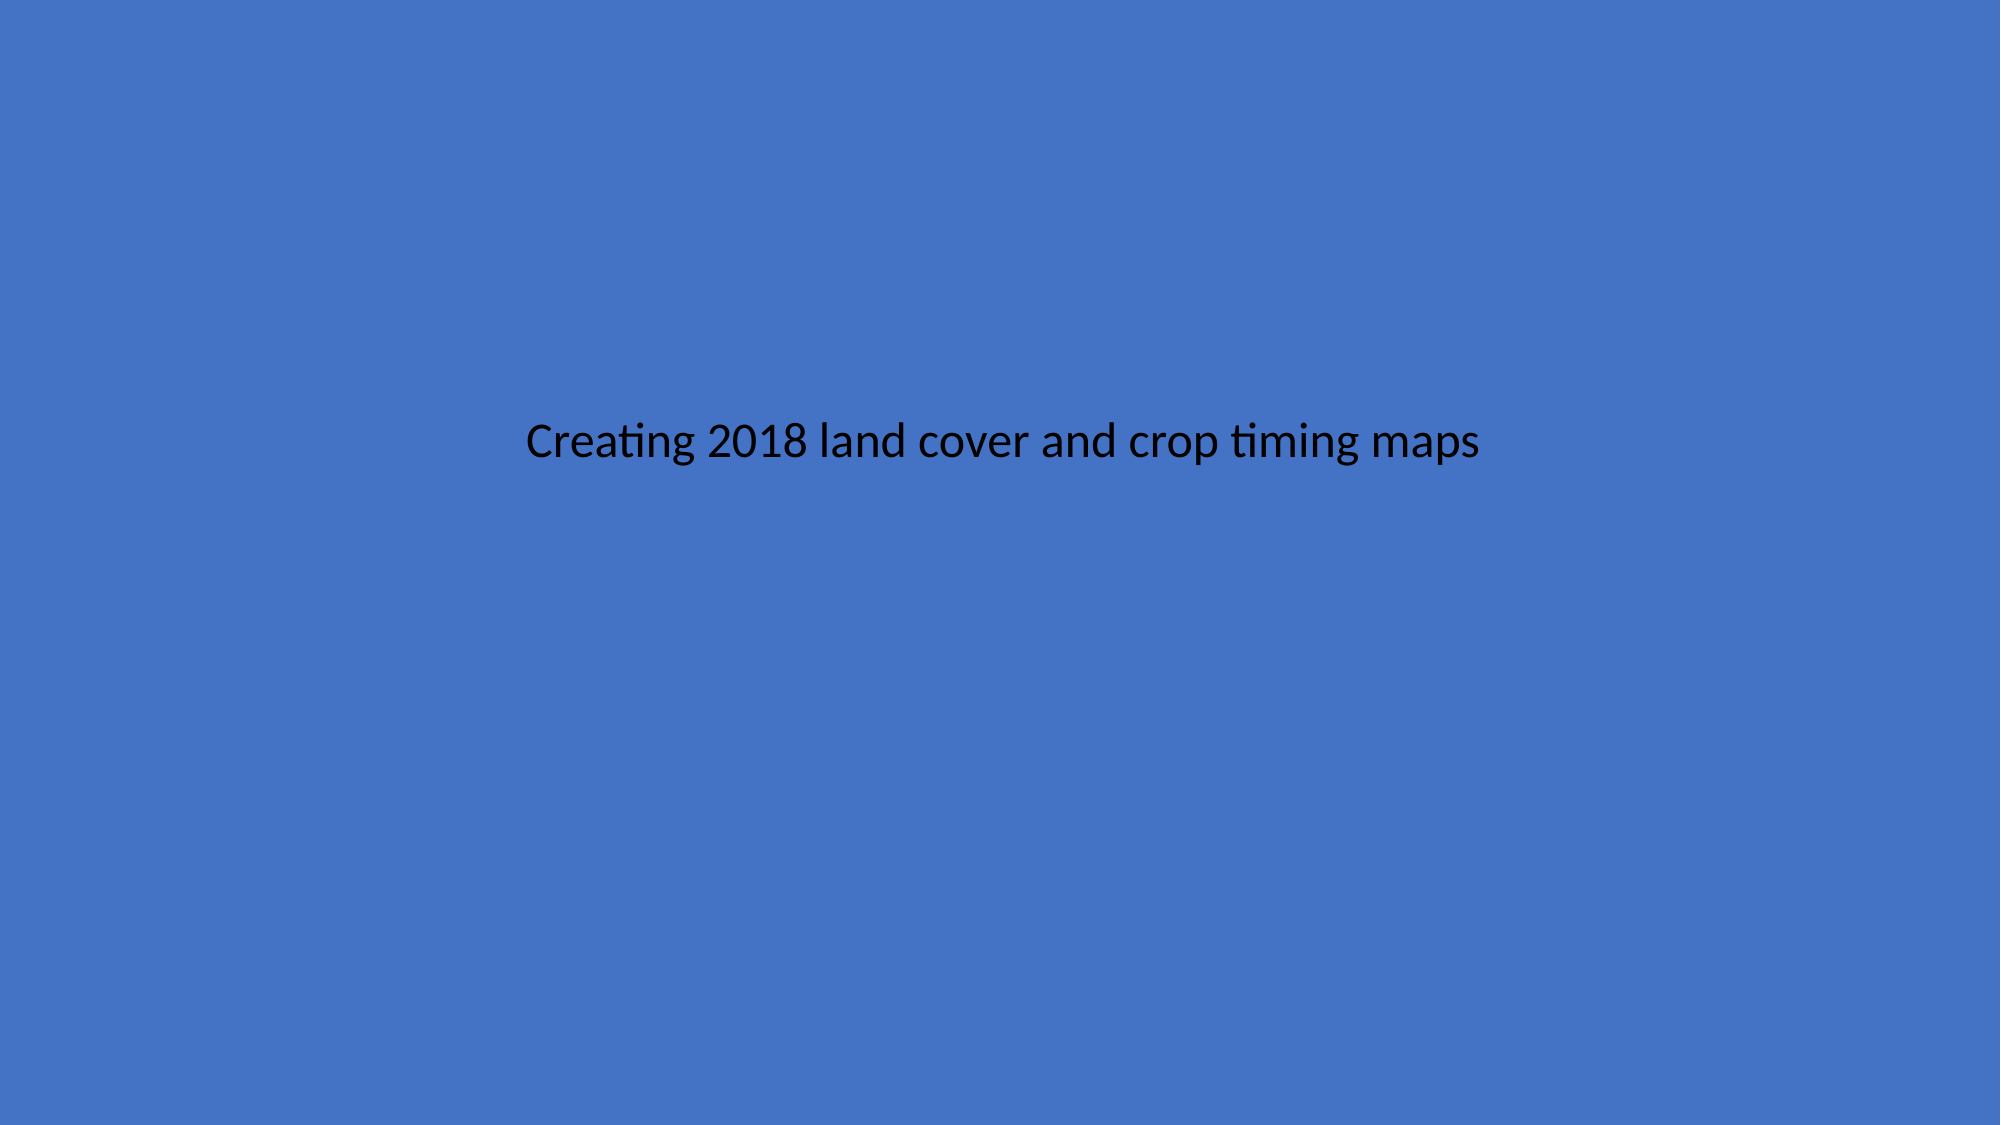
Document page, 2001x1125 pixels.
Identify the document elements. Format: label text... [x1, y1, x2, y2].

text_box Creating 2018 land cover and crop timing maps [511, 400, 1496, 476]
